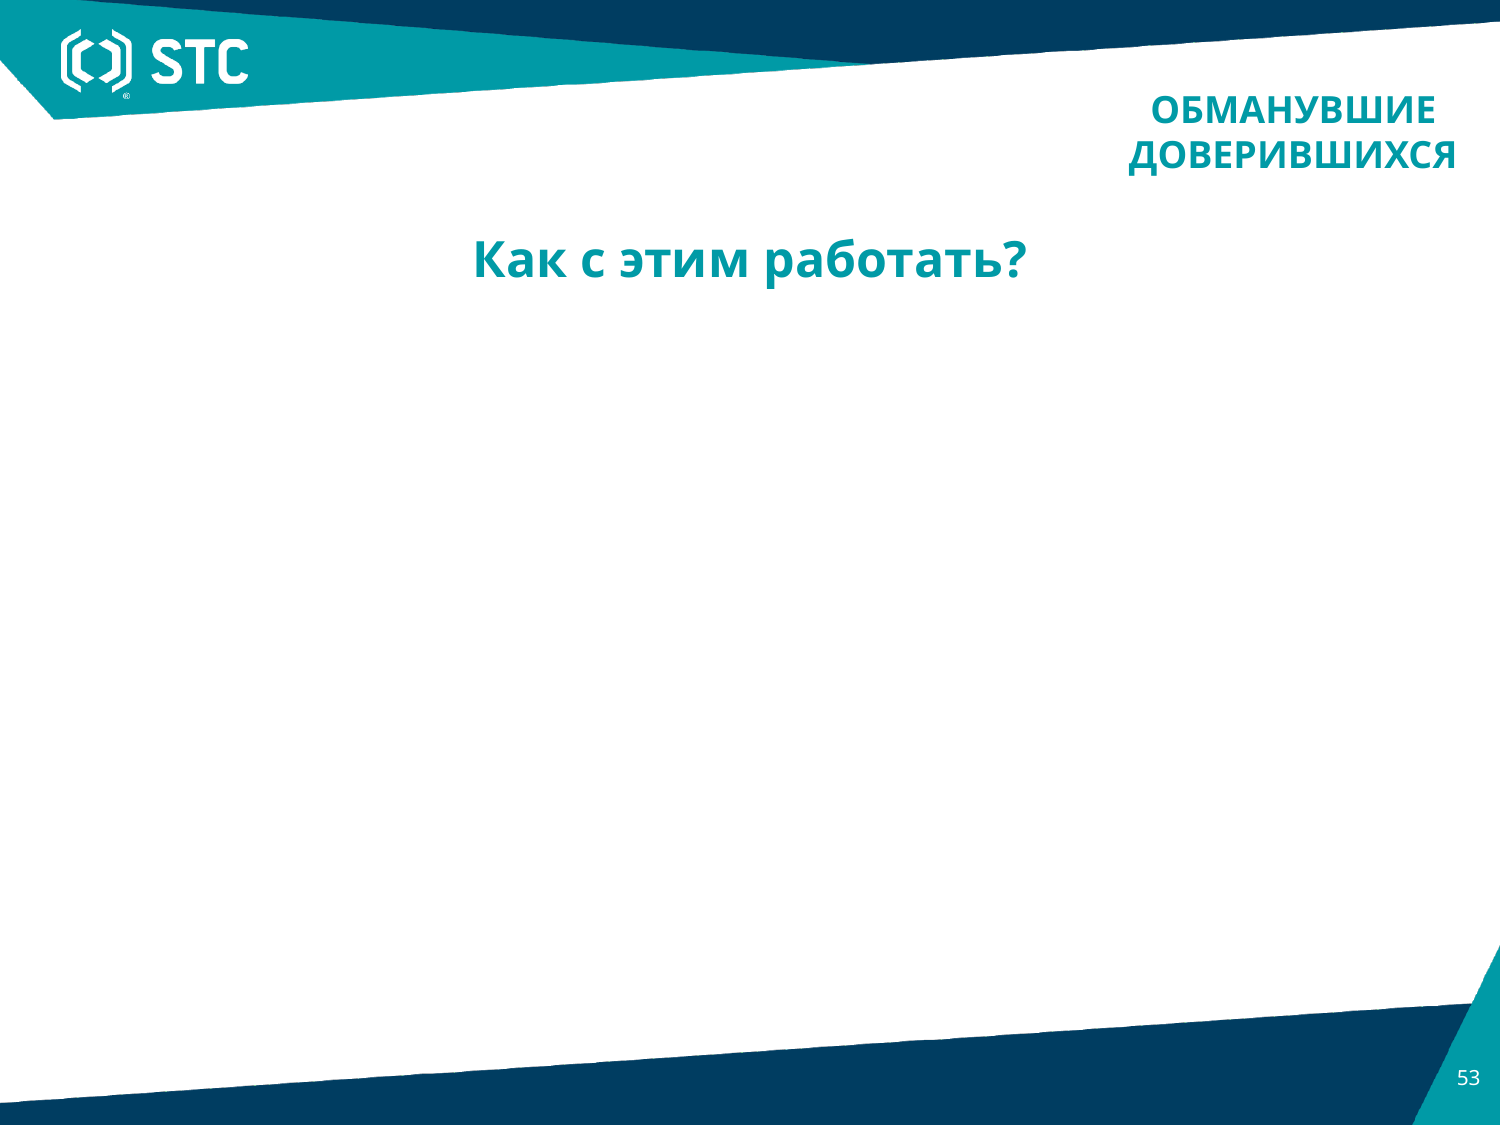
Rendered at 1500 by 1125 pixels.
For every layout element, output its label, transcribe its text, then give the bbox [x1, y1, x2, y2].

text_box ОБМАНУВШИЕ ДОВЕРИВШИХСЯ [1104, 78, 1483, 161]
picture [0, 0, 1500, 1125]
text_box Как с этим работать? [135, 219, 1365, 303]
